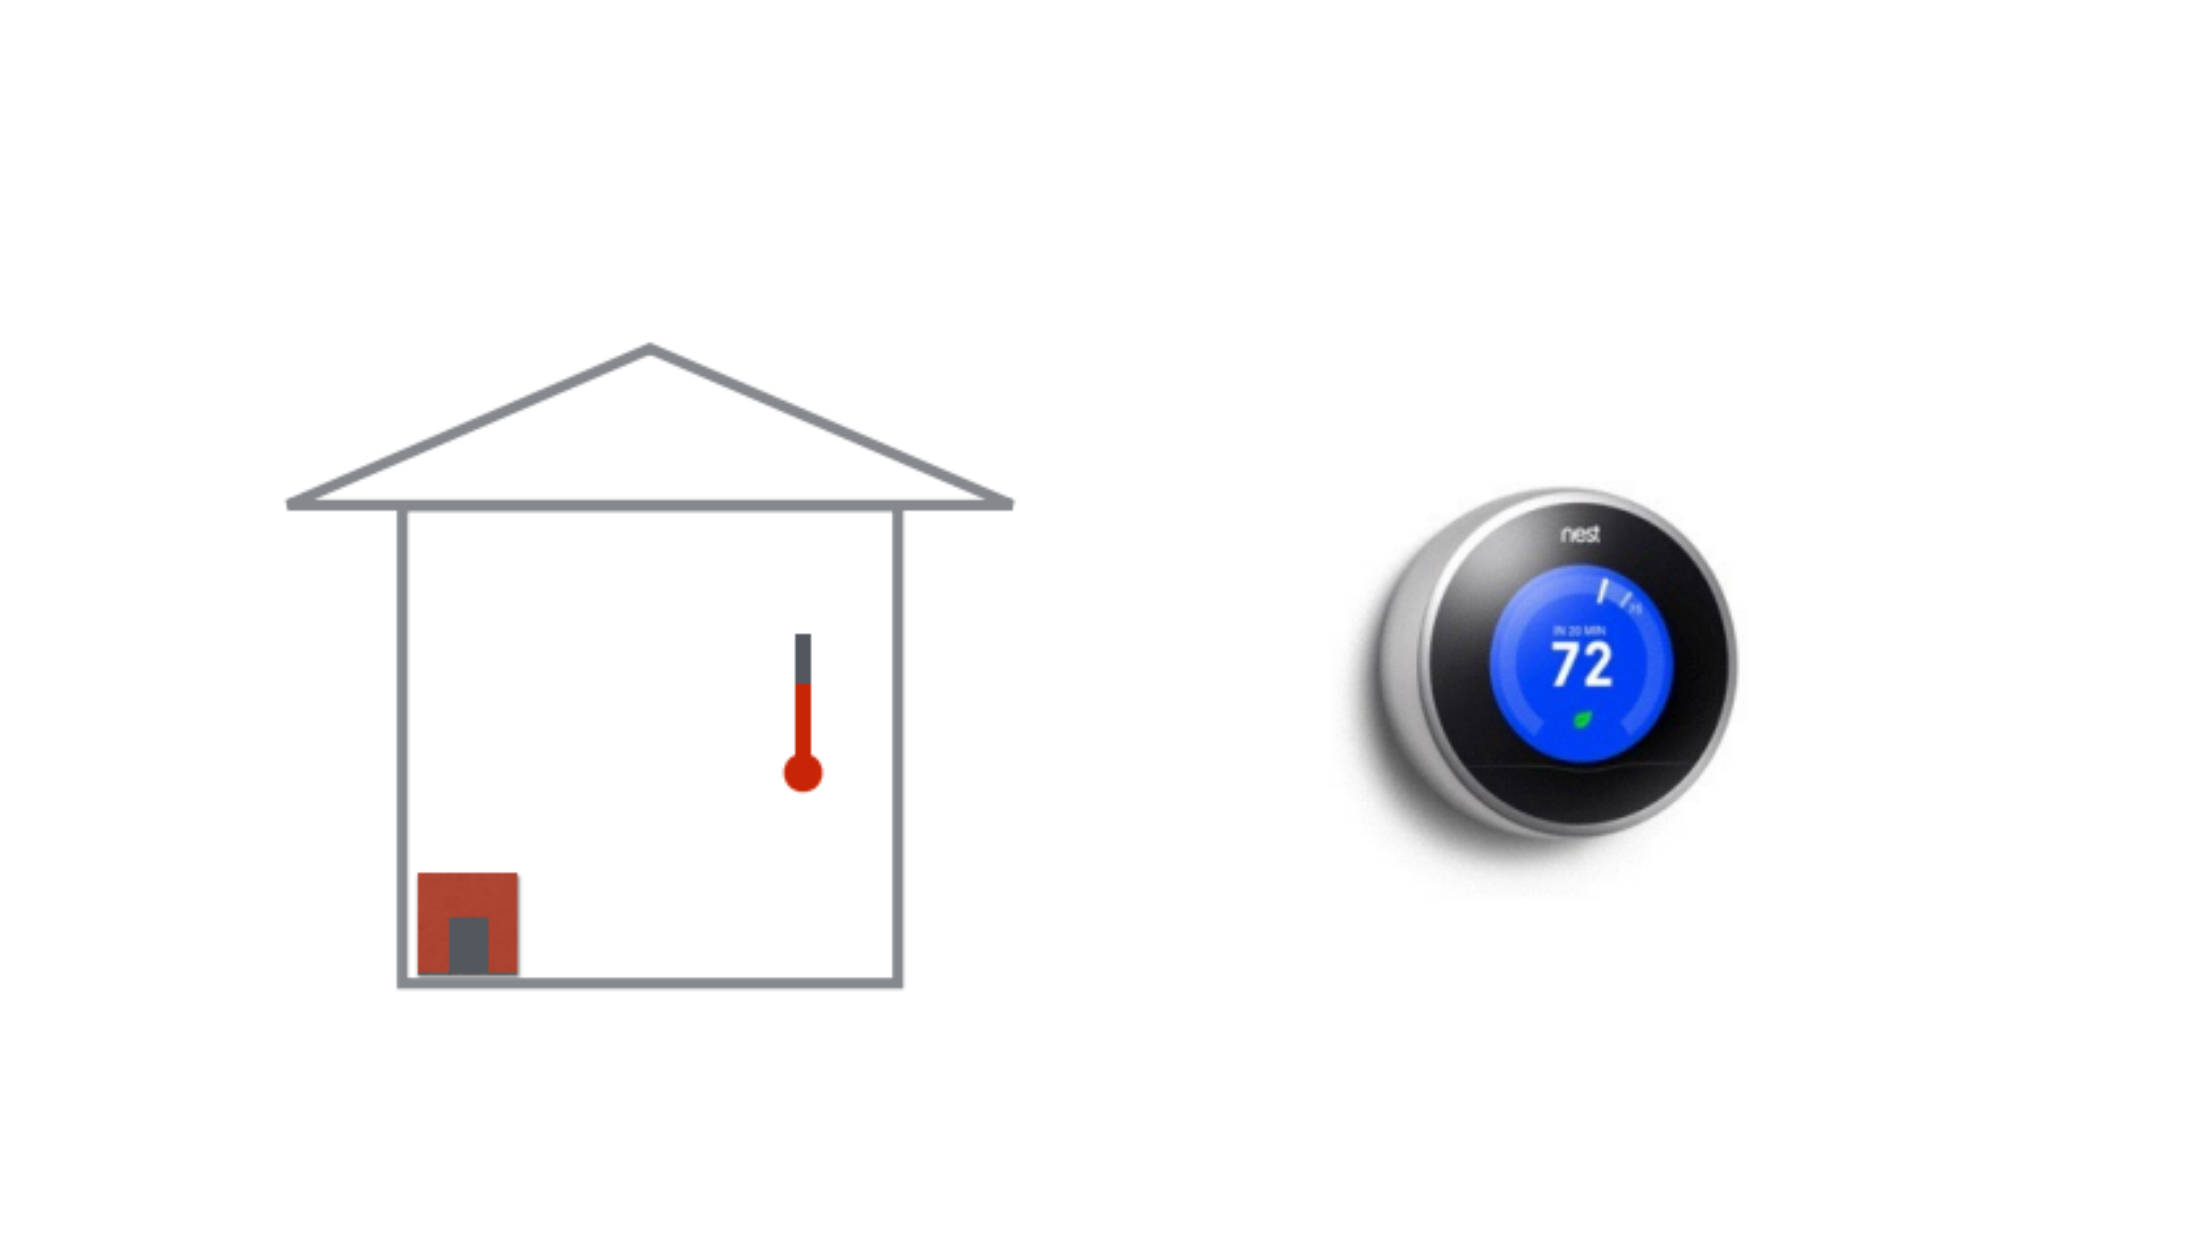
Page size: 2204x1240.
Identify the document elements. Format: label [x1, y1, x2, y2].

picture [214, 206, 1914, 1136]
